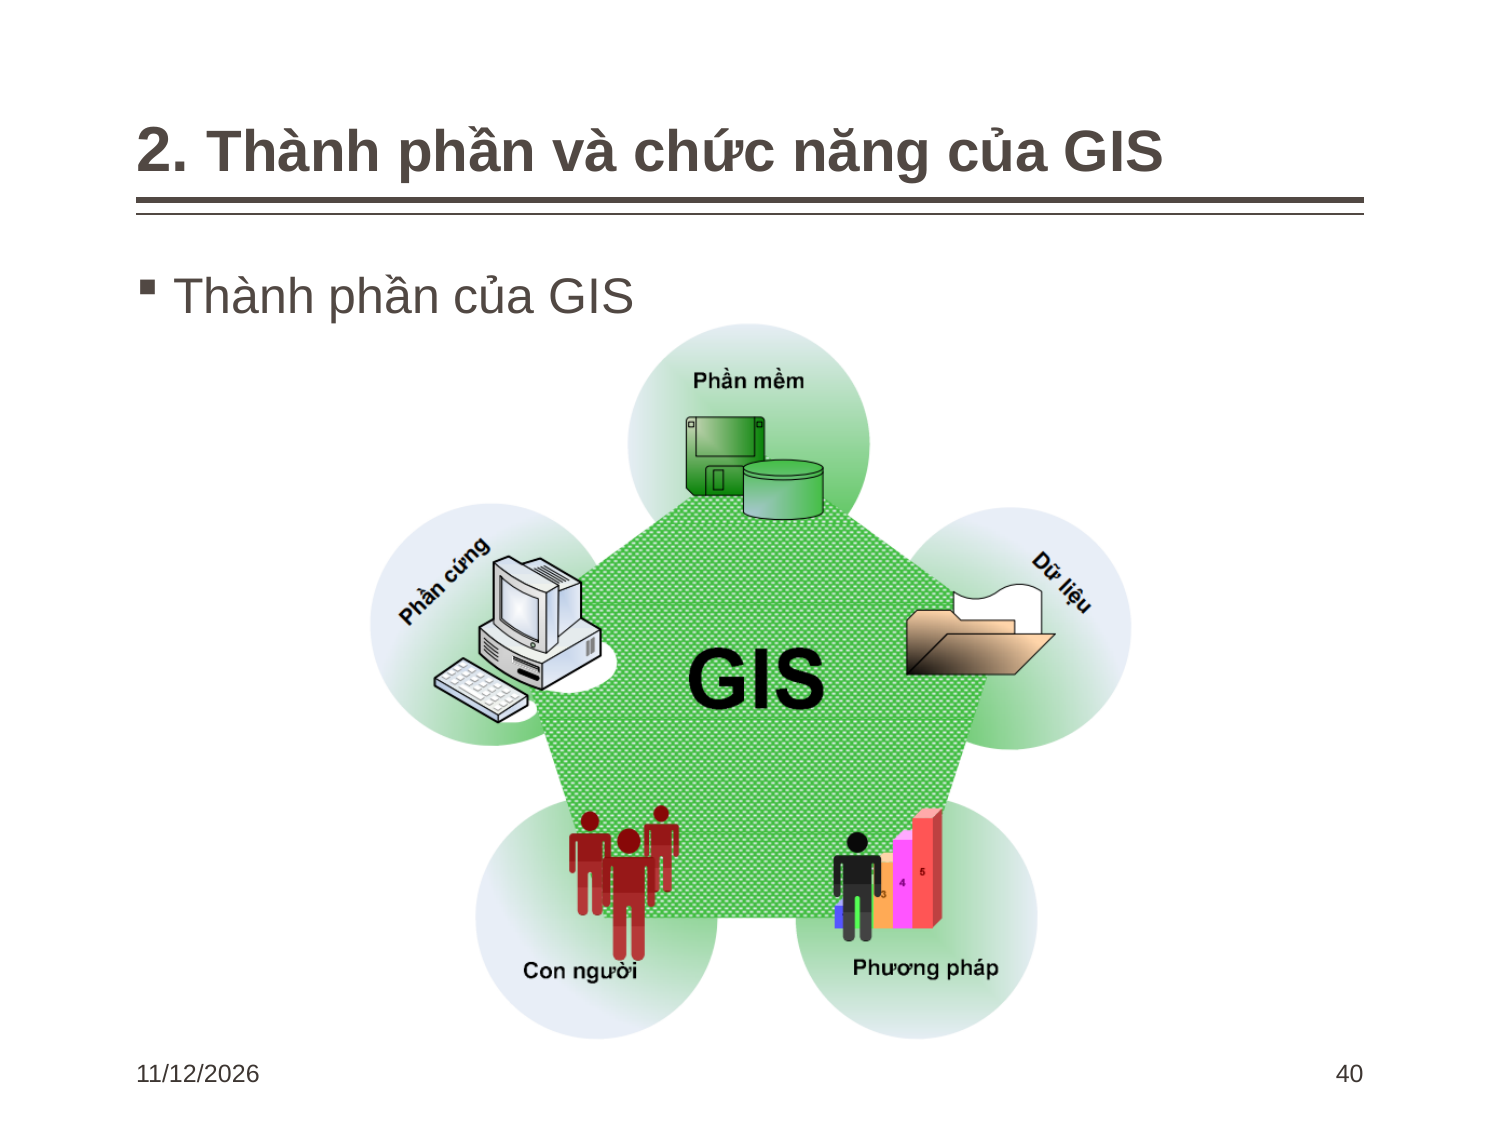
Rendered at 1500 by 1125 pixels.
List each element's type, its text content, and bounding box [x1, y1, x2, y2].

title 2. Thành phần và chức năng của GIS [135, 12, 1364, 193]
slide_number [135, 1042, 362, 1103]
picture [360, 318, 1139, 1043]
slide_number 40 [1138, 1042, 1364, 1103]
list Thành phần của GIS [135, 262, 1364, 1013]
